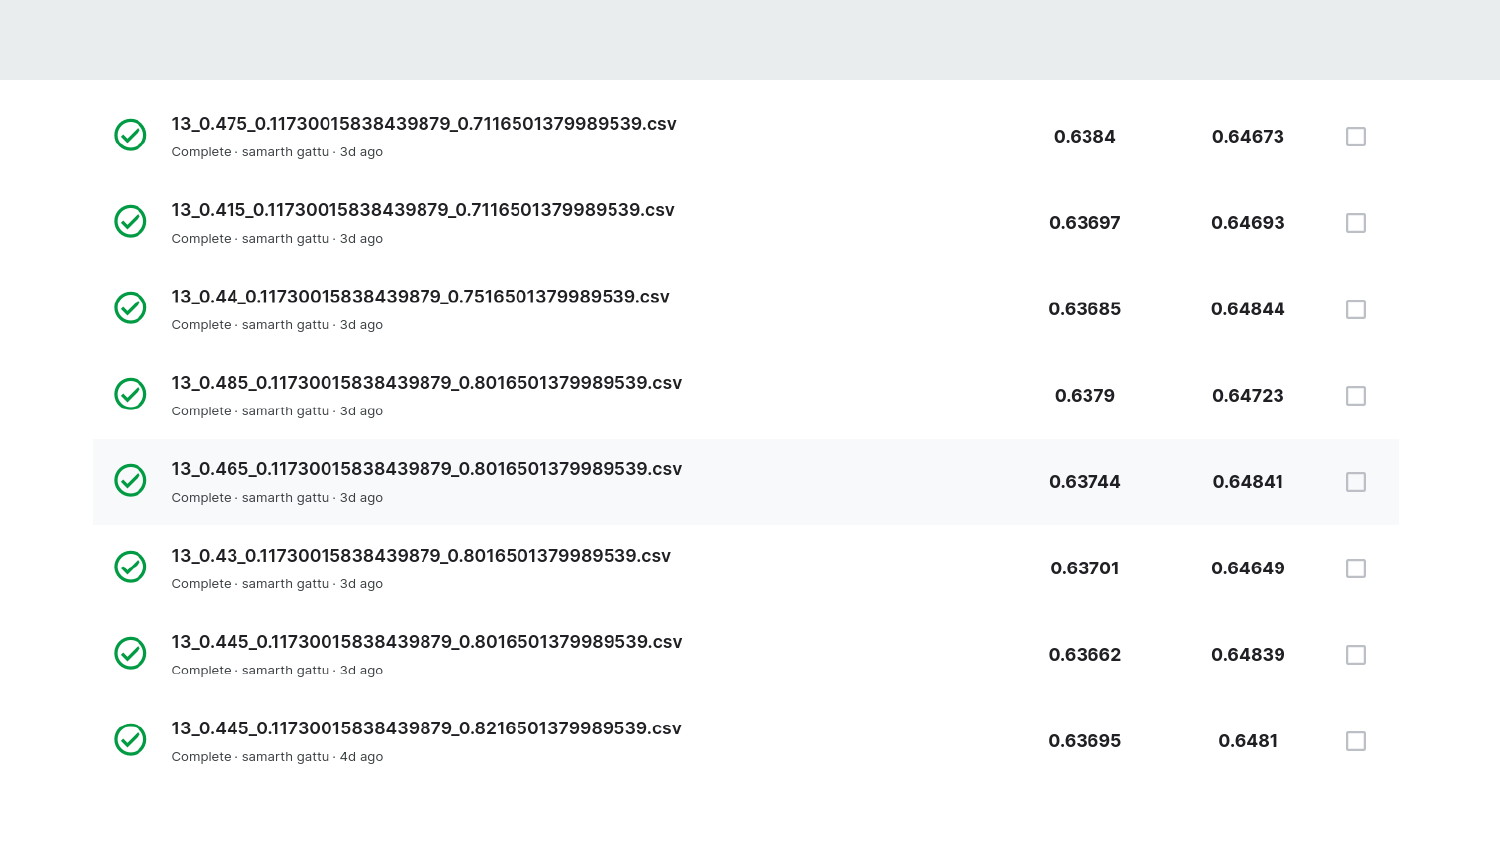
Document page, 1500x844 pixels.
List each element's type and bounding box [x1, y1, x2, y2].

picture [48, 80, 1432, 790]
